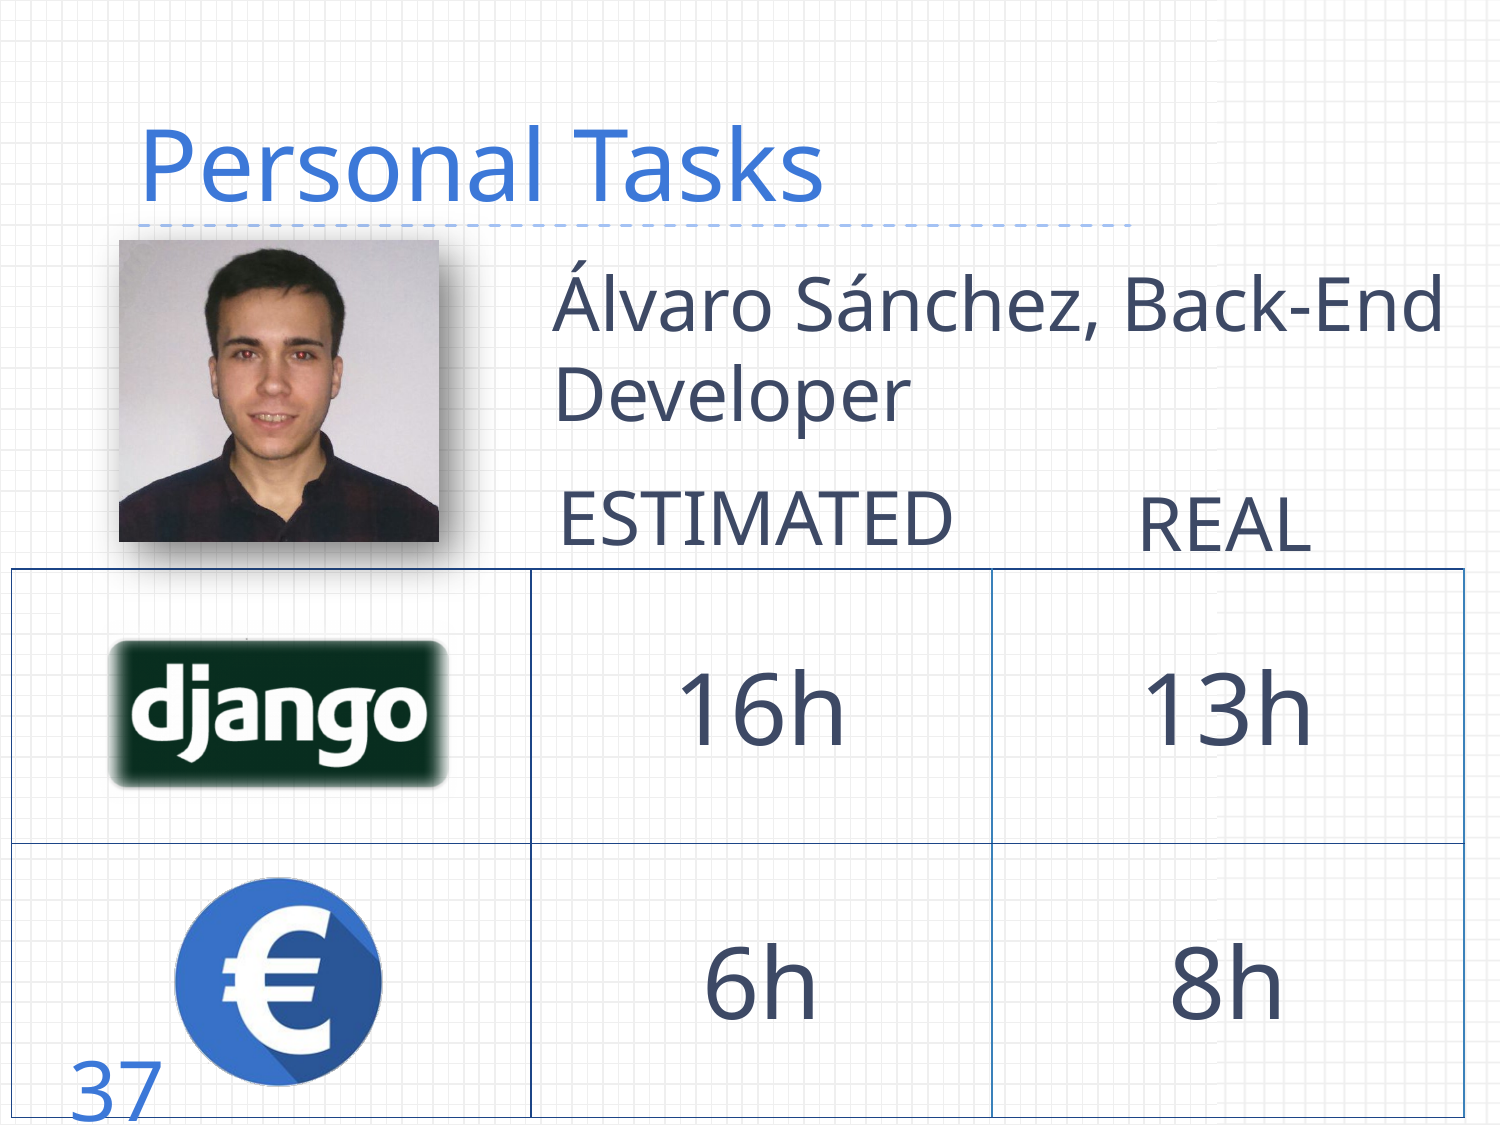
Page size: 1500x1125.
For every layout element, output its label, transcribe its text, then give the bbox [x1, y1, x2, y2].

table_cell 8h [993, 844, 1212, 1117]
text_box 37 [54, 1024, 191, 1125]
picture [1217, 0, 1500, 1125]
table_header 13h [993, 570, 1212, 843]
table_header 16h [532, 575, 991, 843]
table_cell 6h [532, 844, 991, 1117]
text_box ESTIMATED [517, 455, 998, 575]
text_box REAL [984, 461, 1212, 569]
table_header [12, 570, 530, 843]
table_cell [12, 844, 530, 1117]
text_box Álvaro Sánchez, Back-End Developer [537, 240, 1212, 408]
picture [97, 617, 460, 806]
picture [154, 857, 403, 1107]
picture [118, 240, 439, 542]
title Personal Tasks [122, 49, 1130, 237]
